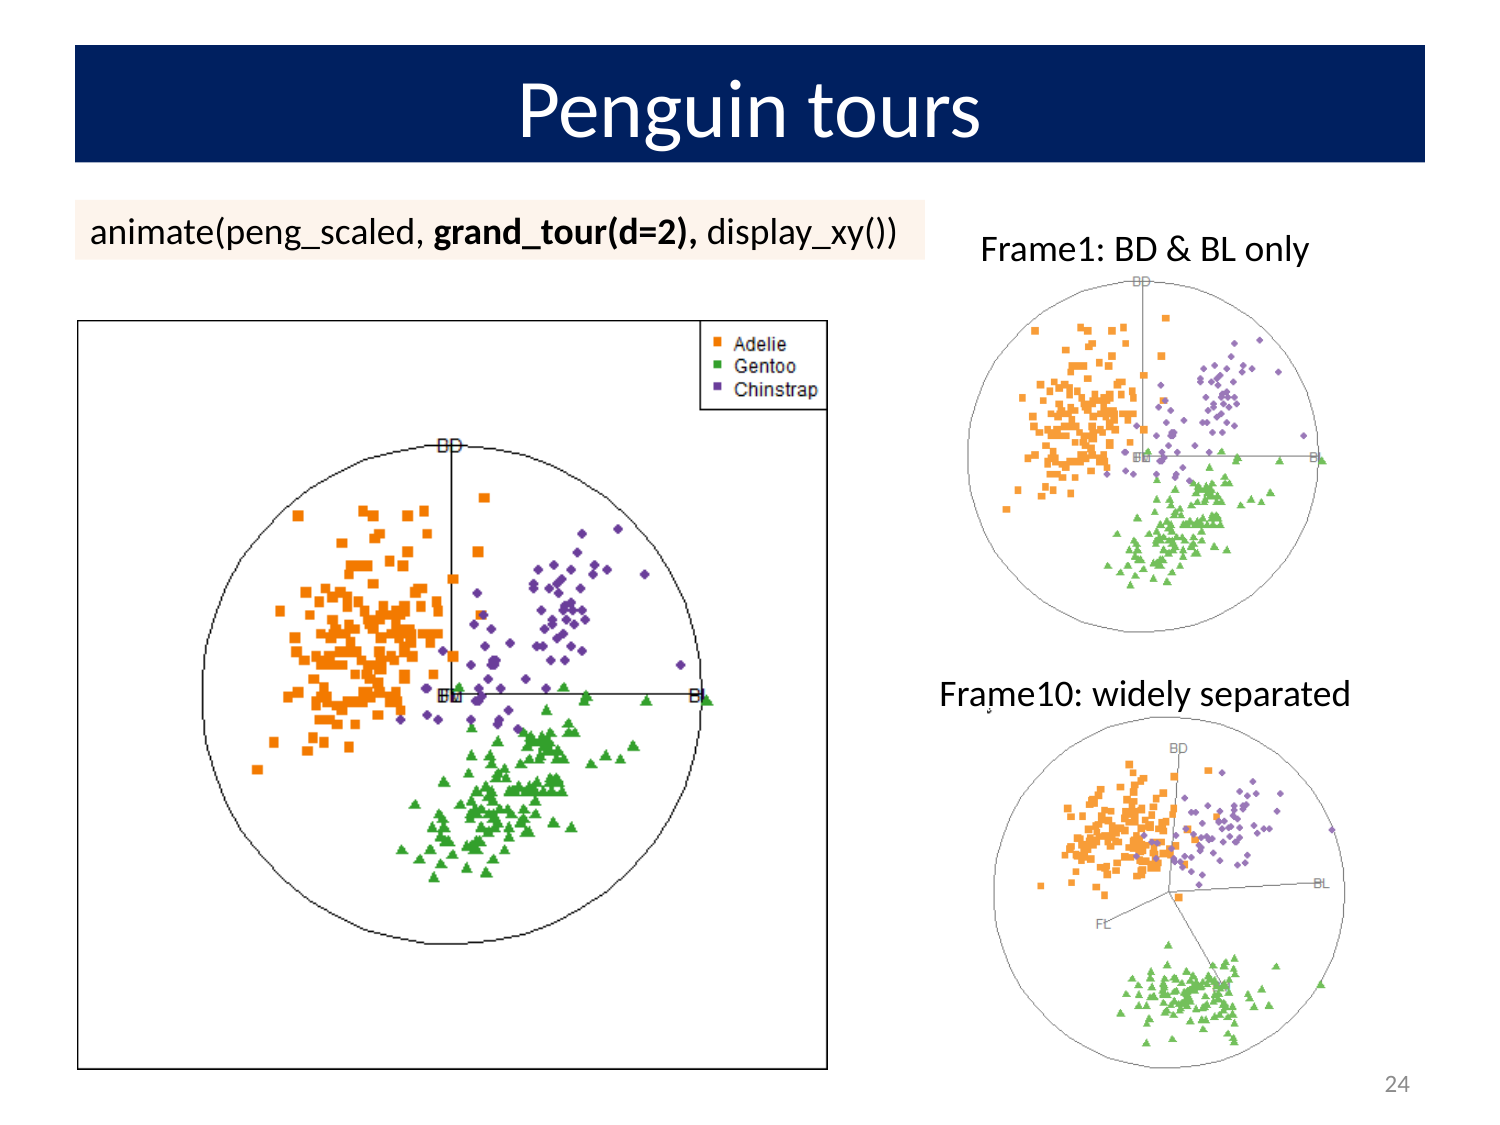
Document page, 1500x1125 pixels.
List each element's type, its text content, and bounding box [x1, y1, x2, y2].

picture [987, 708, 1354, 1076]
picture [77, 319, 828, 1071]
title Penguin tours [75, 45, 1425, 163]
text_box animate(peng_scaled, grand_tour(d=2), display_xy()) [75, 199, 925, 260]
text_box Frame1: BD & BL only [889, 216, 1402, 277]
text_box Frame10: widely separated [889, 661, 1402, 722]
picture [962, 271, 1329, 638]
slide_number 24 [1074, 1062, 1425, 1103]
